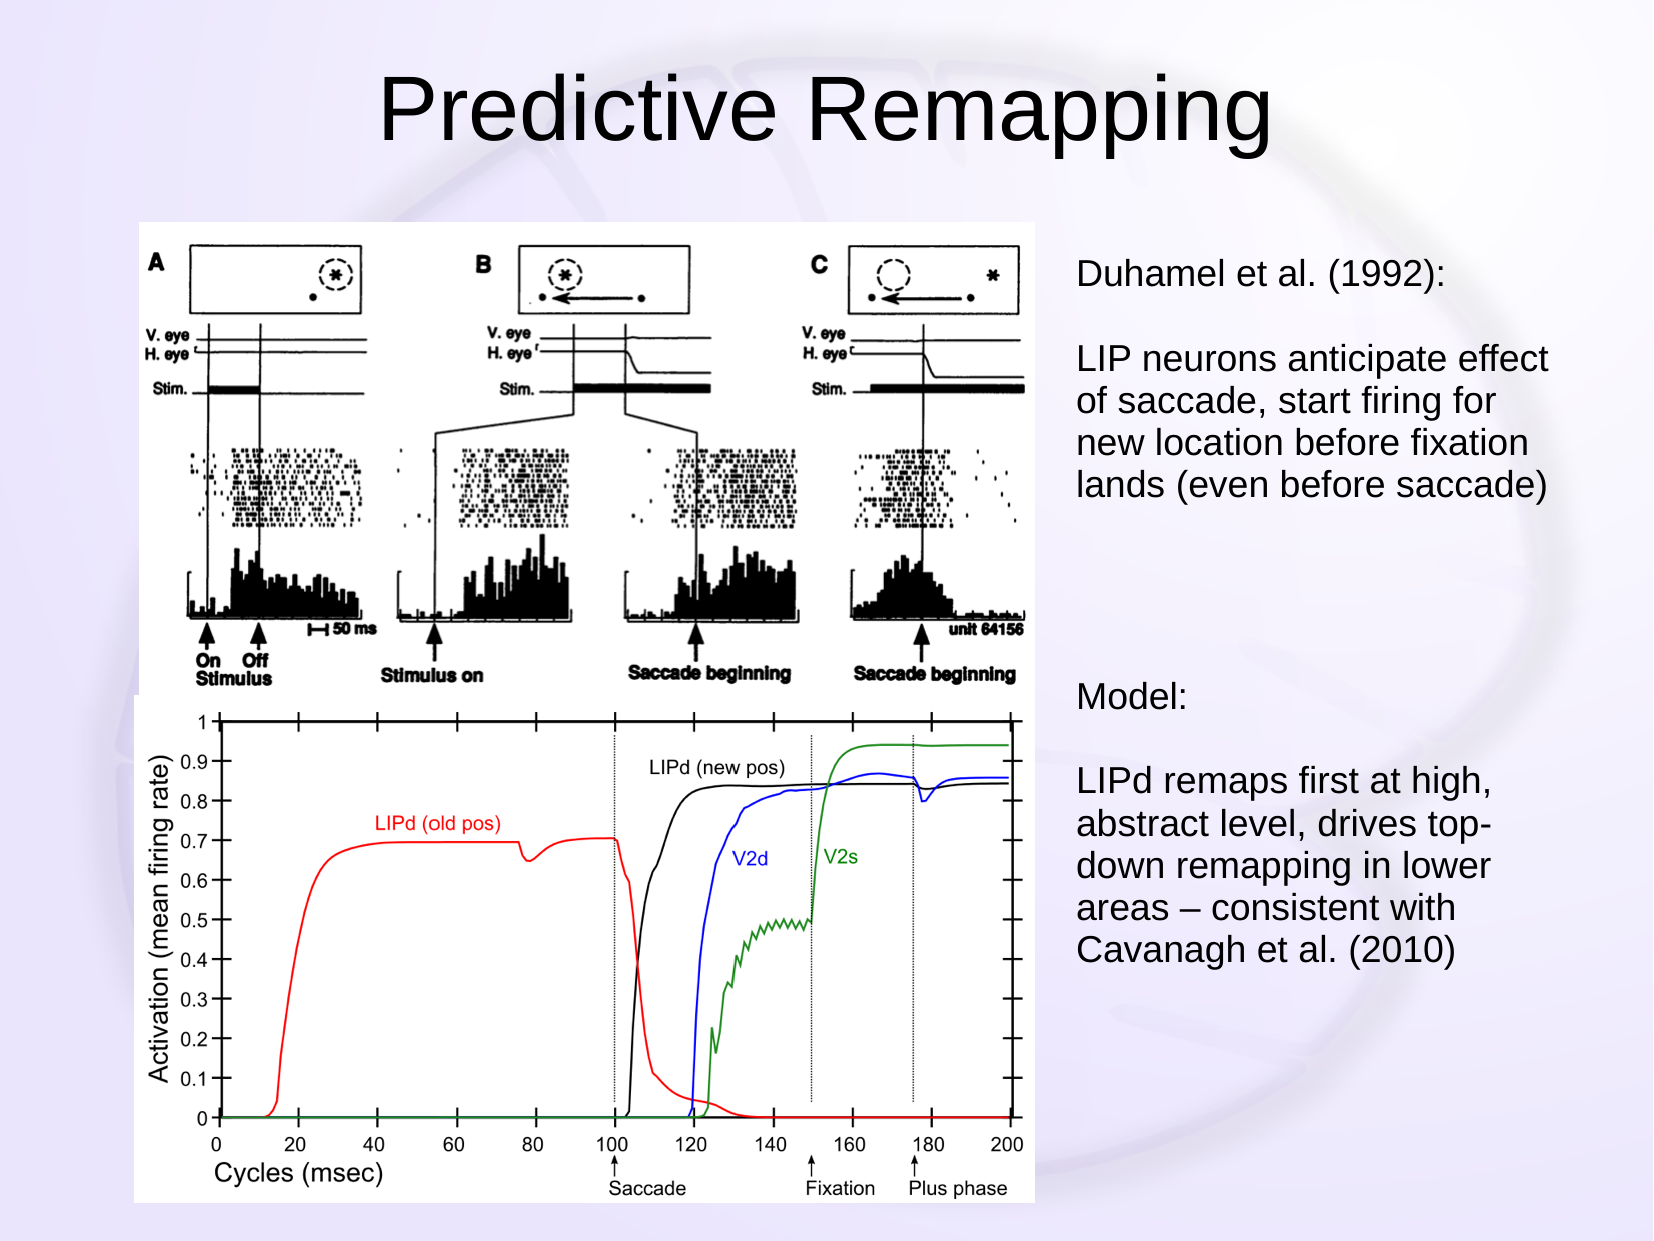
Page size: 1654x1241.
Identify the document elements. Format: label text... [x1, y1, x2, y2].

text_box Duhamel et al. (1992): LIP neurons anticipate effect of saccade, start firing for new location before fixation lands (even before saccade) Model: LIPd remaps first at high, abstract level, drives top-down remapping in lower areas – consistent with Cavanagh et al. (2010) [1061, 245, 1568, 979]
title Predictive Remapping [82, 49, 1571, 171]
picture [0, 0, 1654, 1241]
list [138, 221, 1035, 694]
